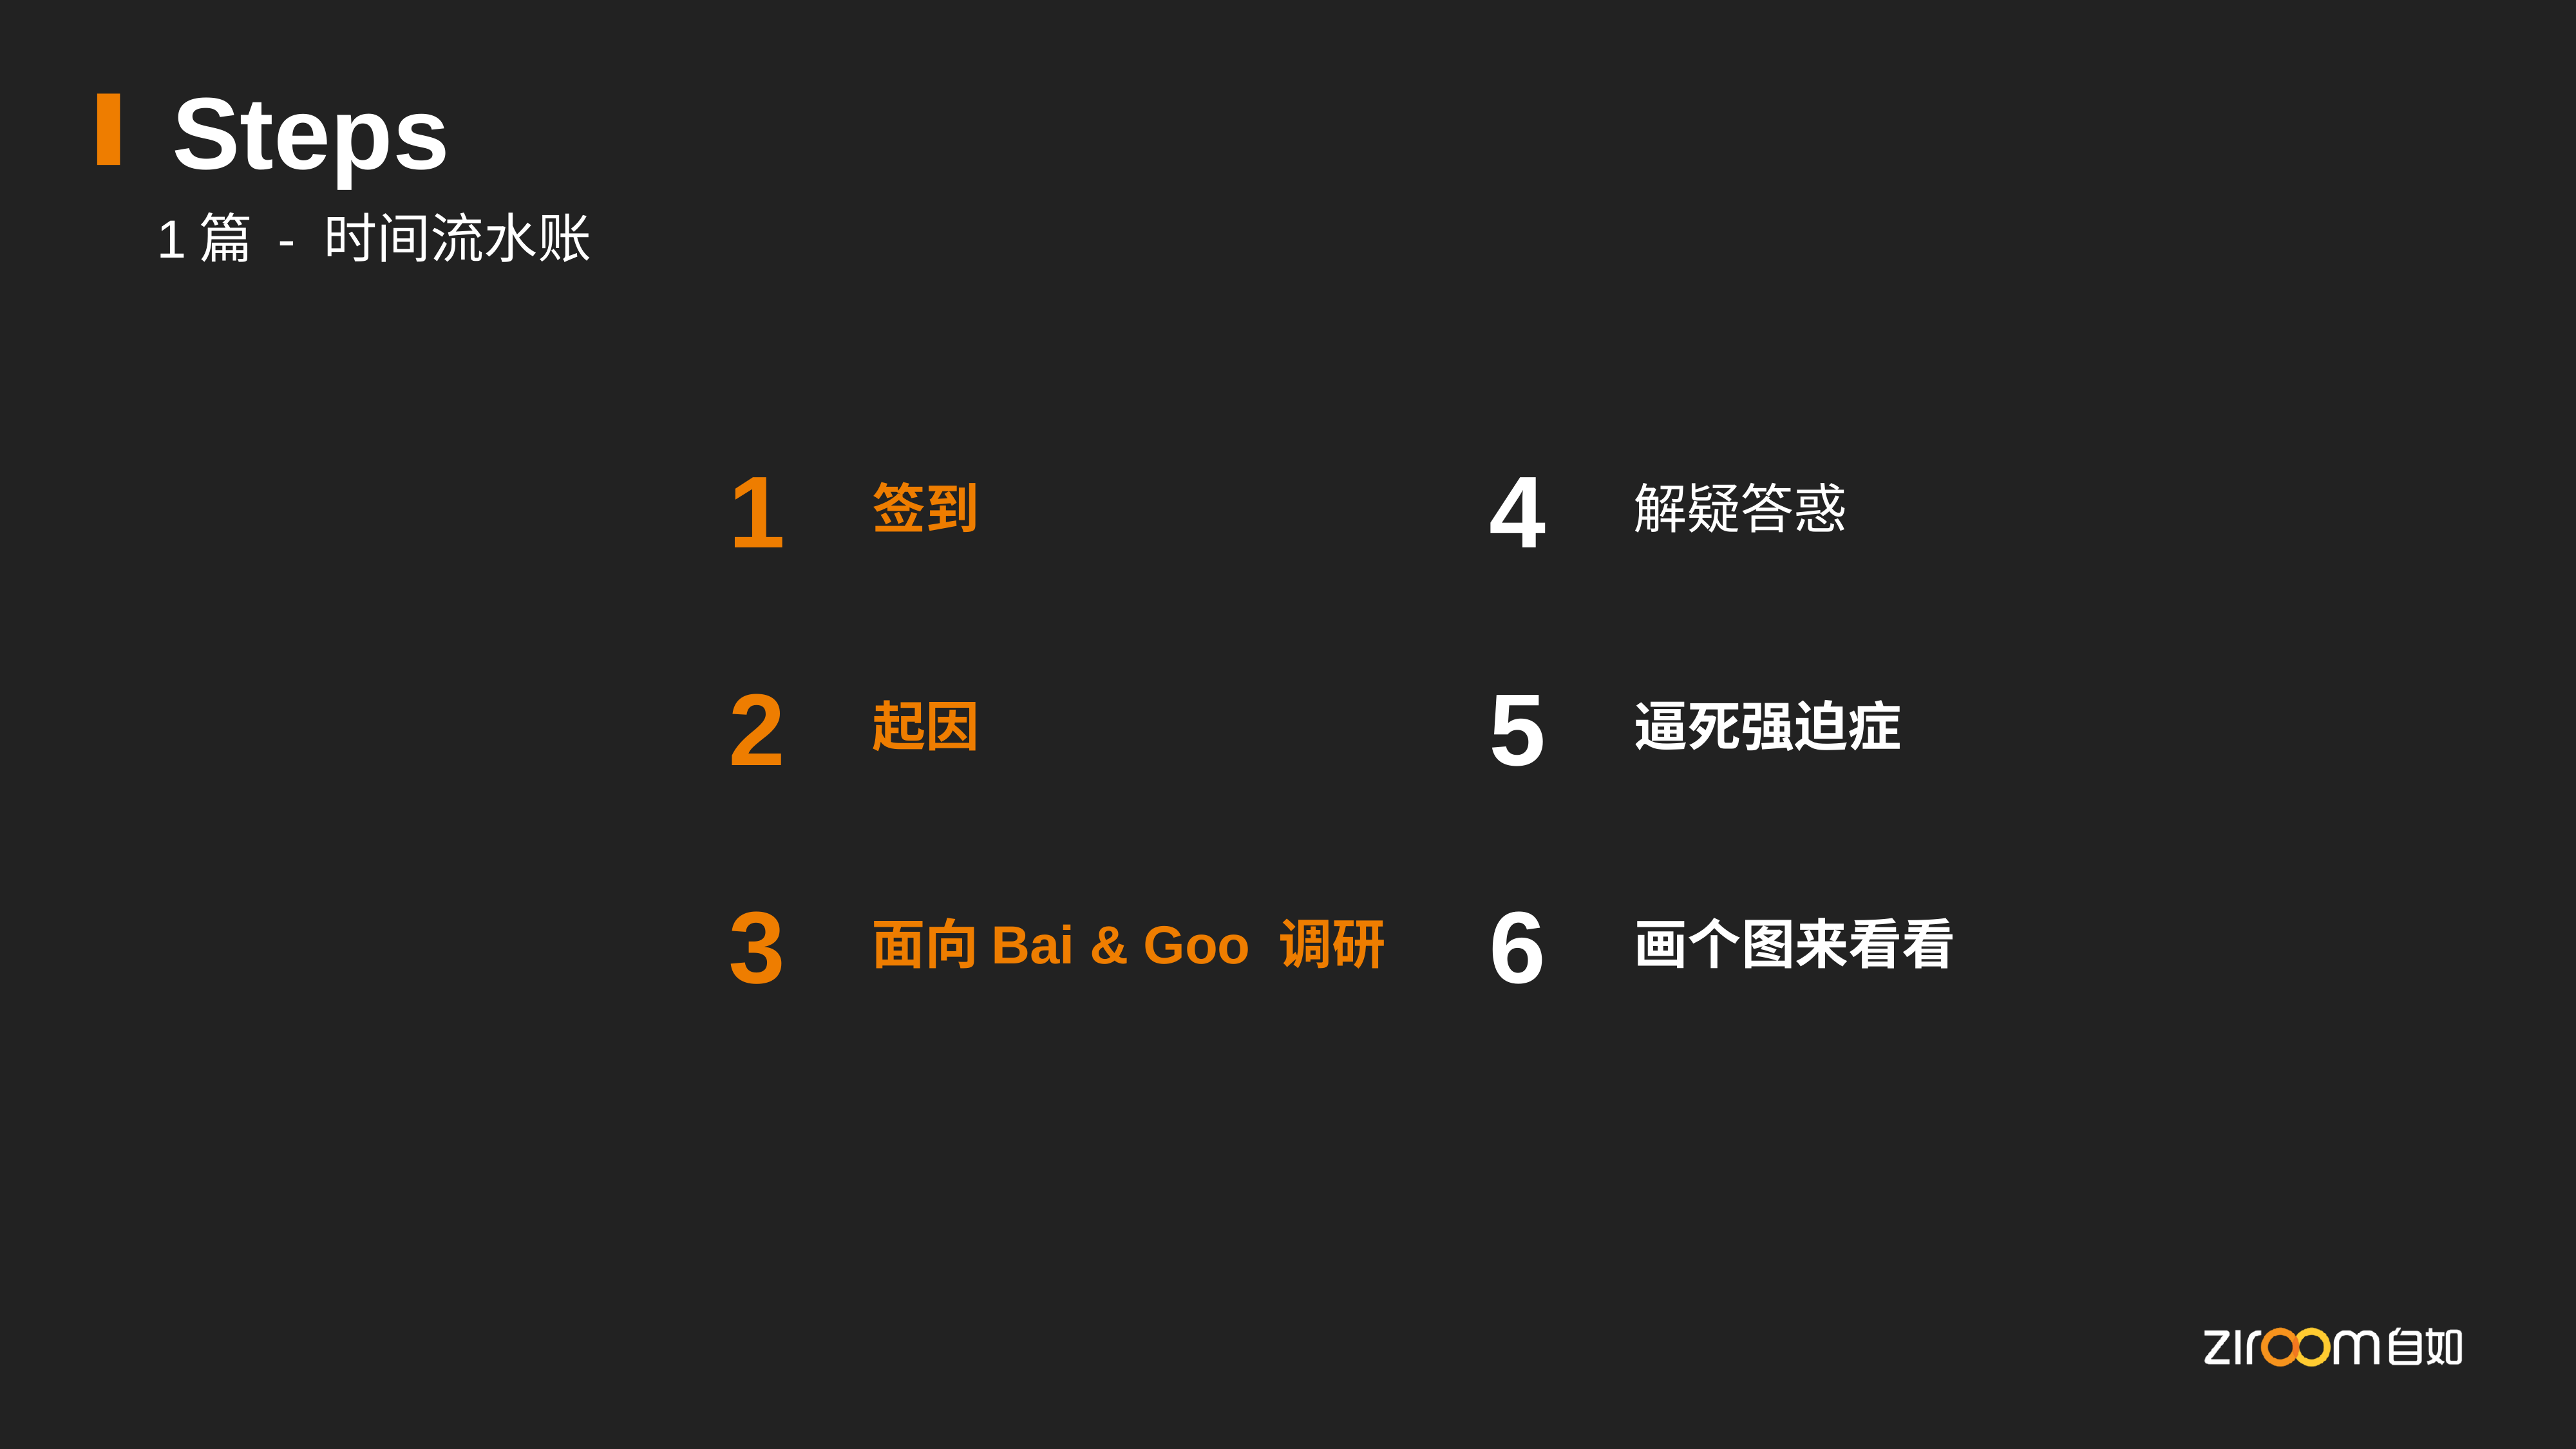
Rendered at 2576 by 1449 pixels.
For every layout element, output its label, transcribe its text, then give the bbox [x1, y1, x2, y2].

text_box 2 [721, 656, 793, 793]
text_box 起因 [864, 685, 987, 764]
text_box 解疑答惑 [1625, 467, 1855, 547]
text_box 逼死强迫症 [1626, 685, 1910, 764]
text_box 4 [1481, 438, 1554, 576]
text_box 签到 [864, 467, 987, 547]
text_box Steps [164, 59, 2067, 197]
text_box 面向Bai & Goo 调研 [864, 902, 1463, 982]
text_box 3 [721, 873, 793, 1011]
text_box [97, 93, 120, 166]
text_box 6 [1481, 873, 1554, 1011]
text_box 1 [721, 438, 793, 576]
picture [2193, 1316, 2473, 1378]
text_box 1篇 - 时间流水账 [149, 196, 600, 277]
text_box 5 [1481, 656, 1554, 793]
text_box 画个图来看看 [1626, 902, 1964, 982]
